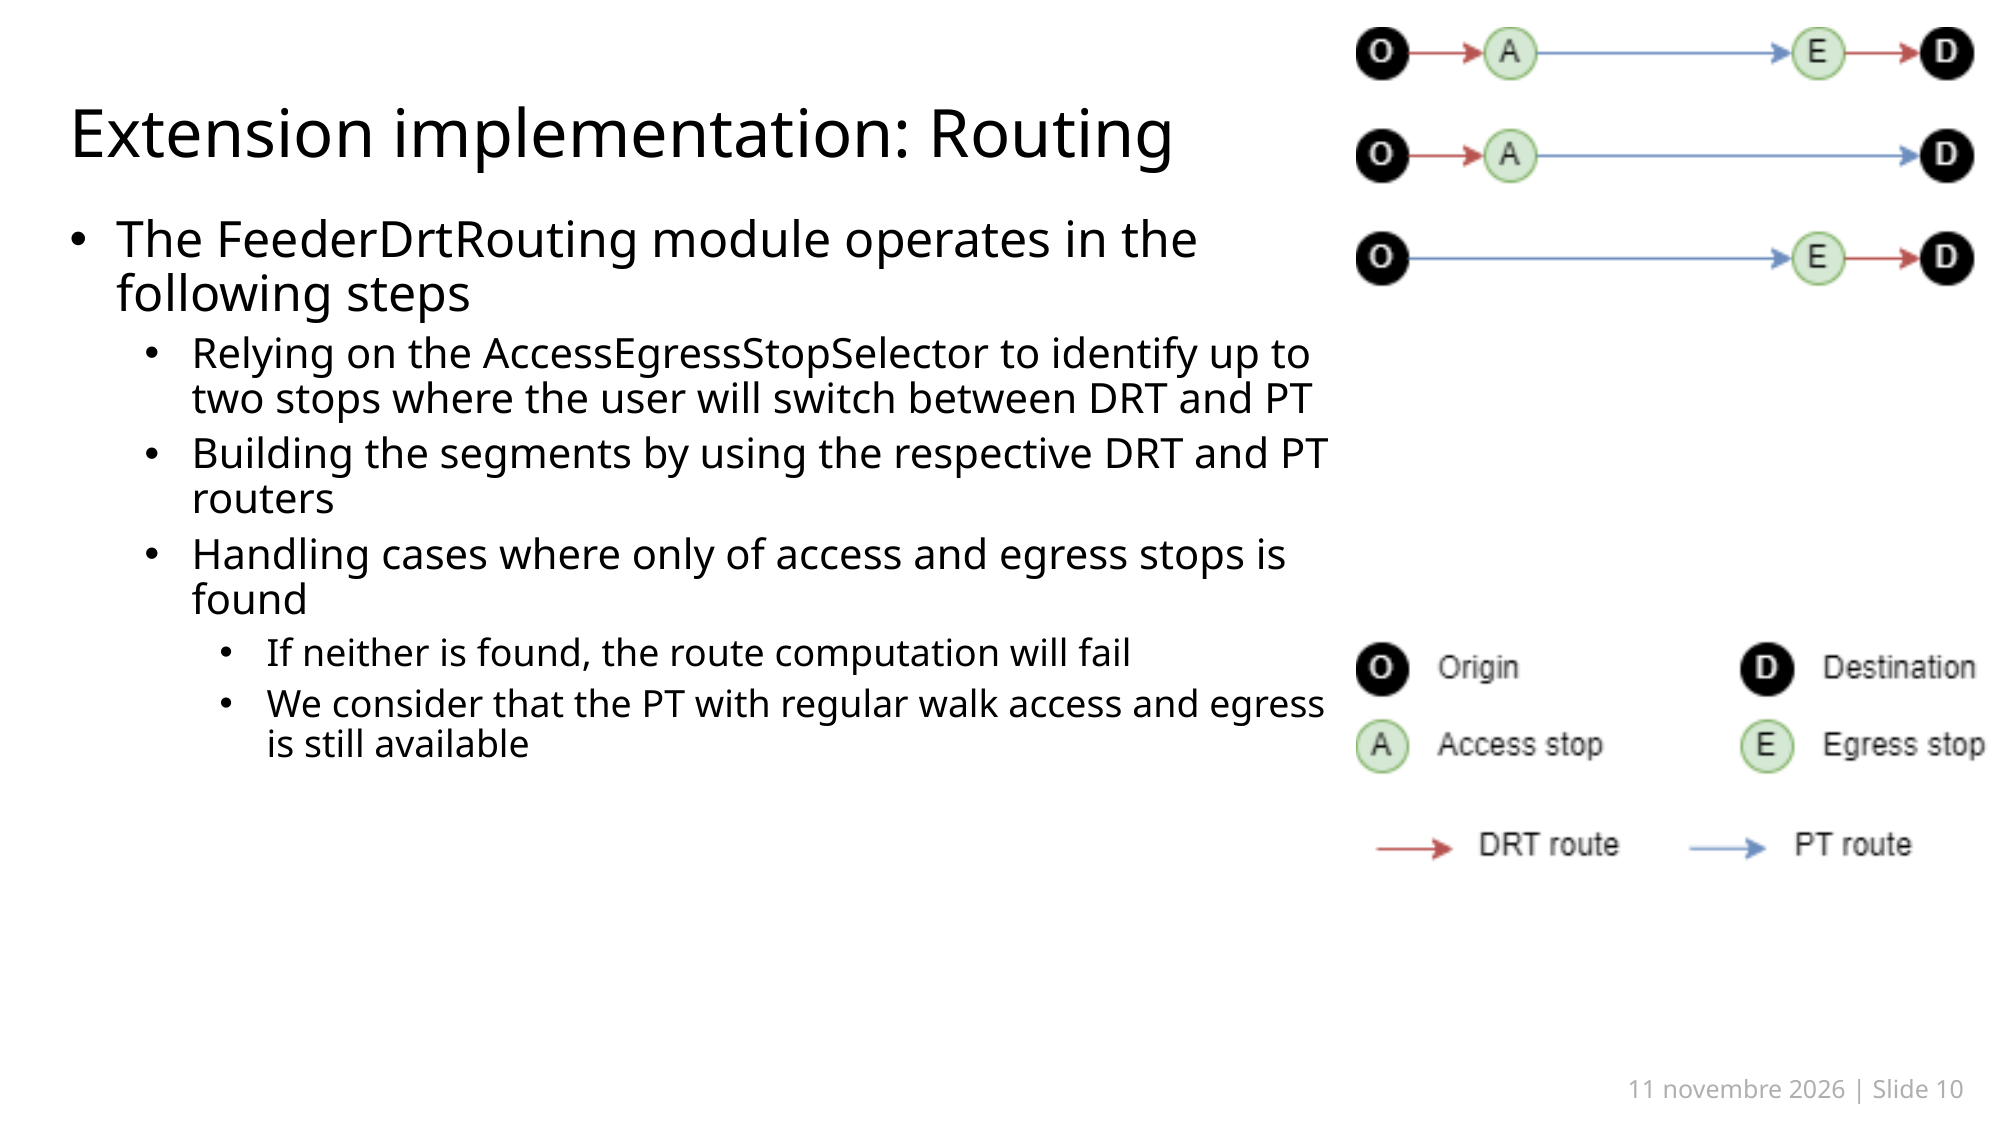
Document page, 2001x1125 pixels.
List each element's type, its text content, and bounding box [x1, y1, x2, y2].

text_box The FeederDrtRouting module operates in the following steps Relying on the AccessEgressStopSelector to identify up to two stops where the user will switch between DRT and PT Building the segments by using the respective DRT and PT routers Handling cases where only of access and egress stops is found If neither is found, the route computation will fail We consider that the PT with regular walk access and egress is still available [54, 206, 1356, 927]
text_box 16.06.24 | Slide 10 [1385, 1066, 1979, 1115]
picture [1356, 27, 1998, 1054]
text_box Extension implementation: Routing [54, 88, 1356, 182]
